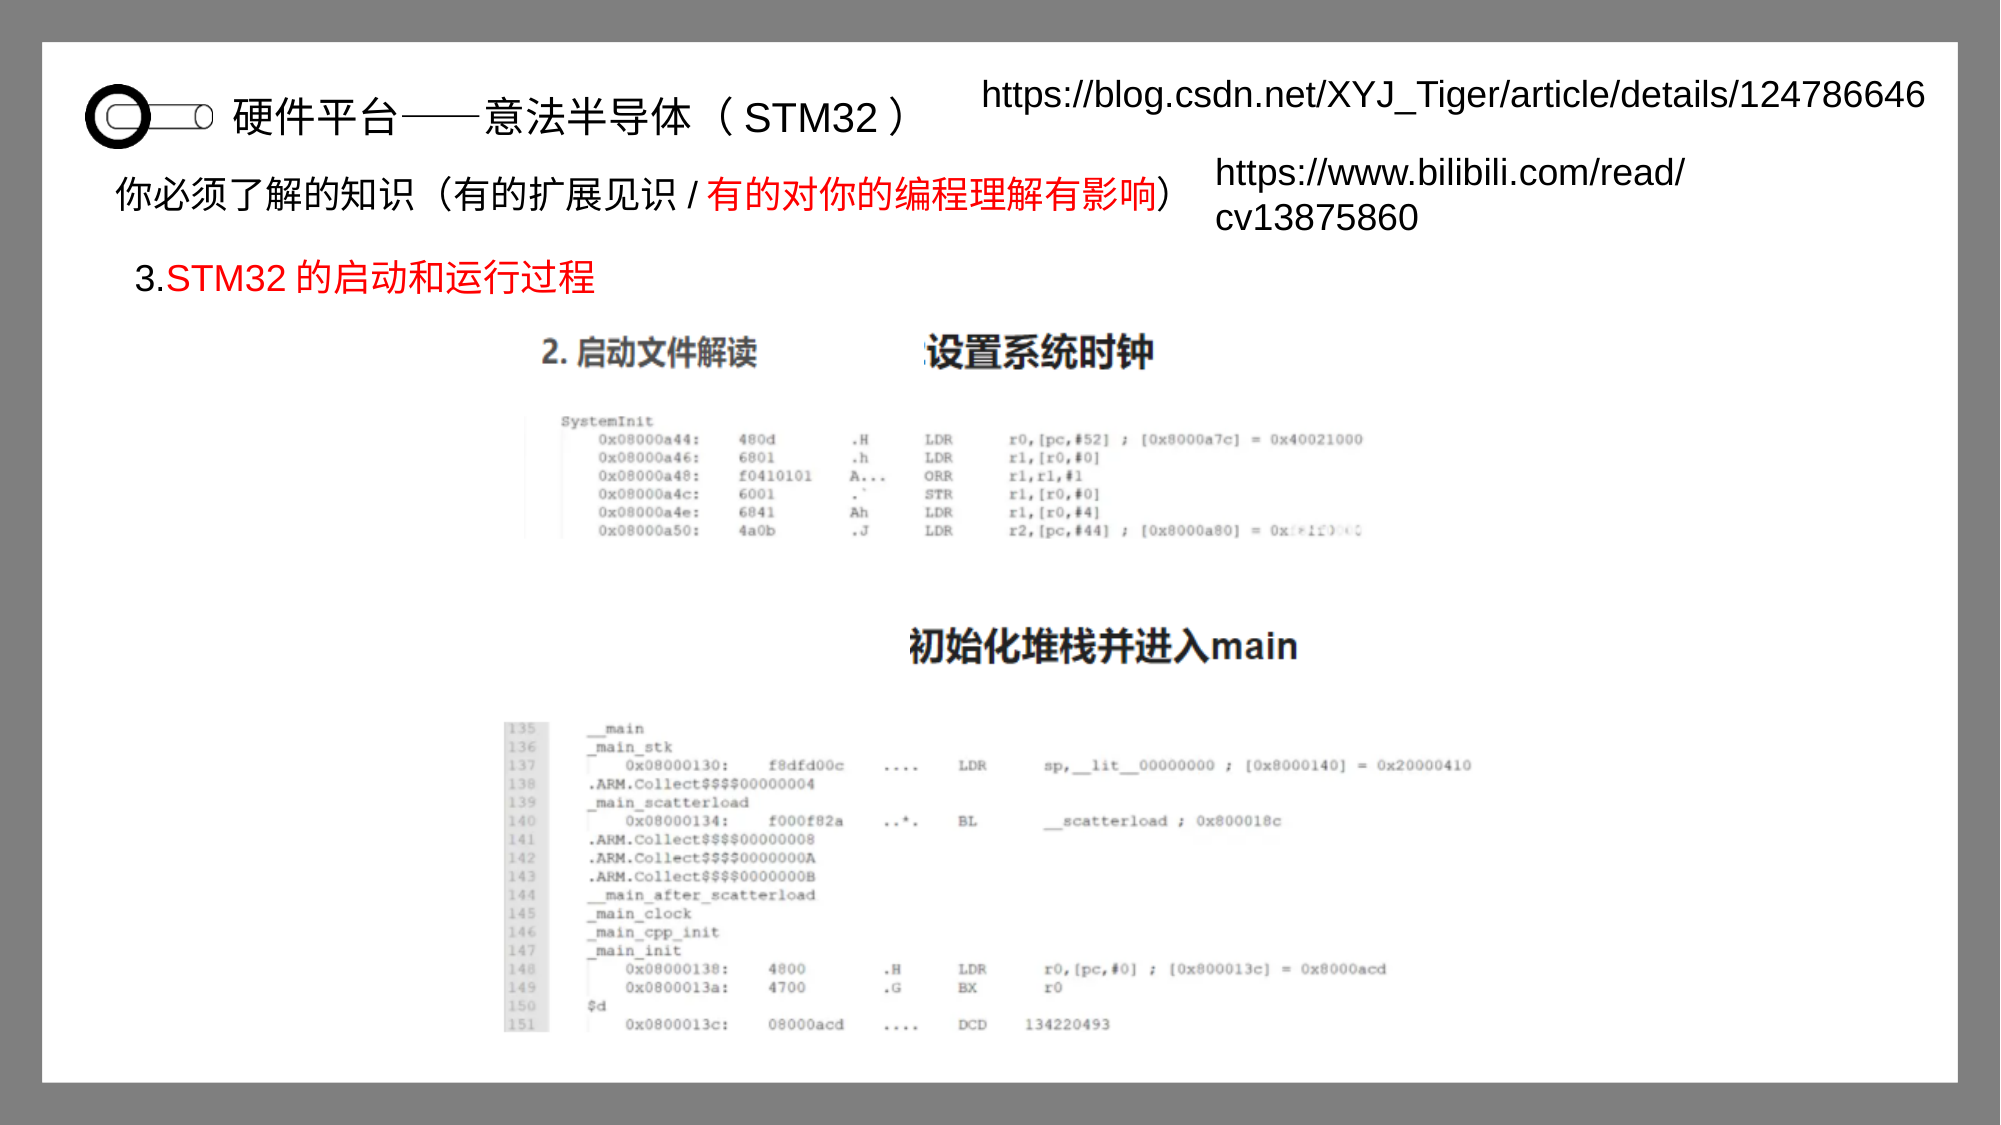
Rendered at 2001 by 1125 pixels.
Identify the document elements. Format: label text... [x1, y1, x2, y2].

picture [924, 319, 1161, 384]
text_box [0, 0, 2000, 1125]
picture [494, 706, 1506, 1050]
picture [524, 317, 779, 390]
text_box 3.STM32的启动和运行过程 [119, 246, 611, 306]
picture [524, 406, 1407, 554]
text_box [85, 84, 1114, 149]
picture [910, 613, 1309, 677]
text_box https://blog.csdn.net/XYJ_Tiger/article/details/124786646 [966, 62, 1967, 123]
text_box 你必须了解的知识（有的扩展见识/有的对你的编程理解有影响） [101, 163, 1200, 224]
text_box https://www.bilibili.com/read/cv13875860 [1200, 140, 1895, 245]
